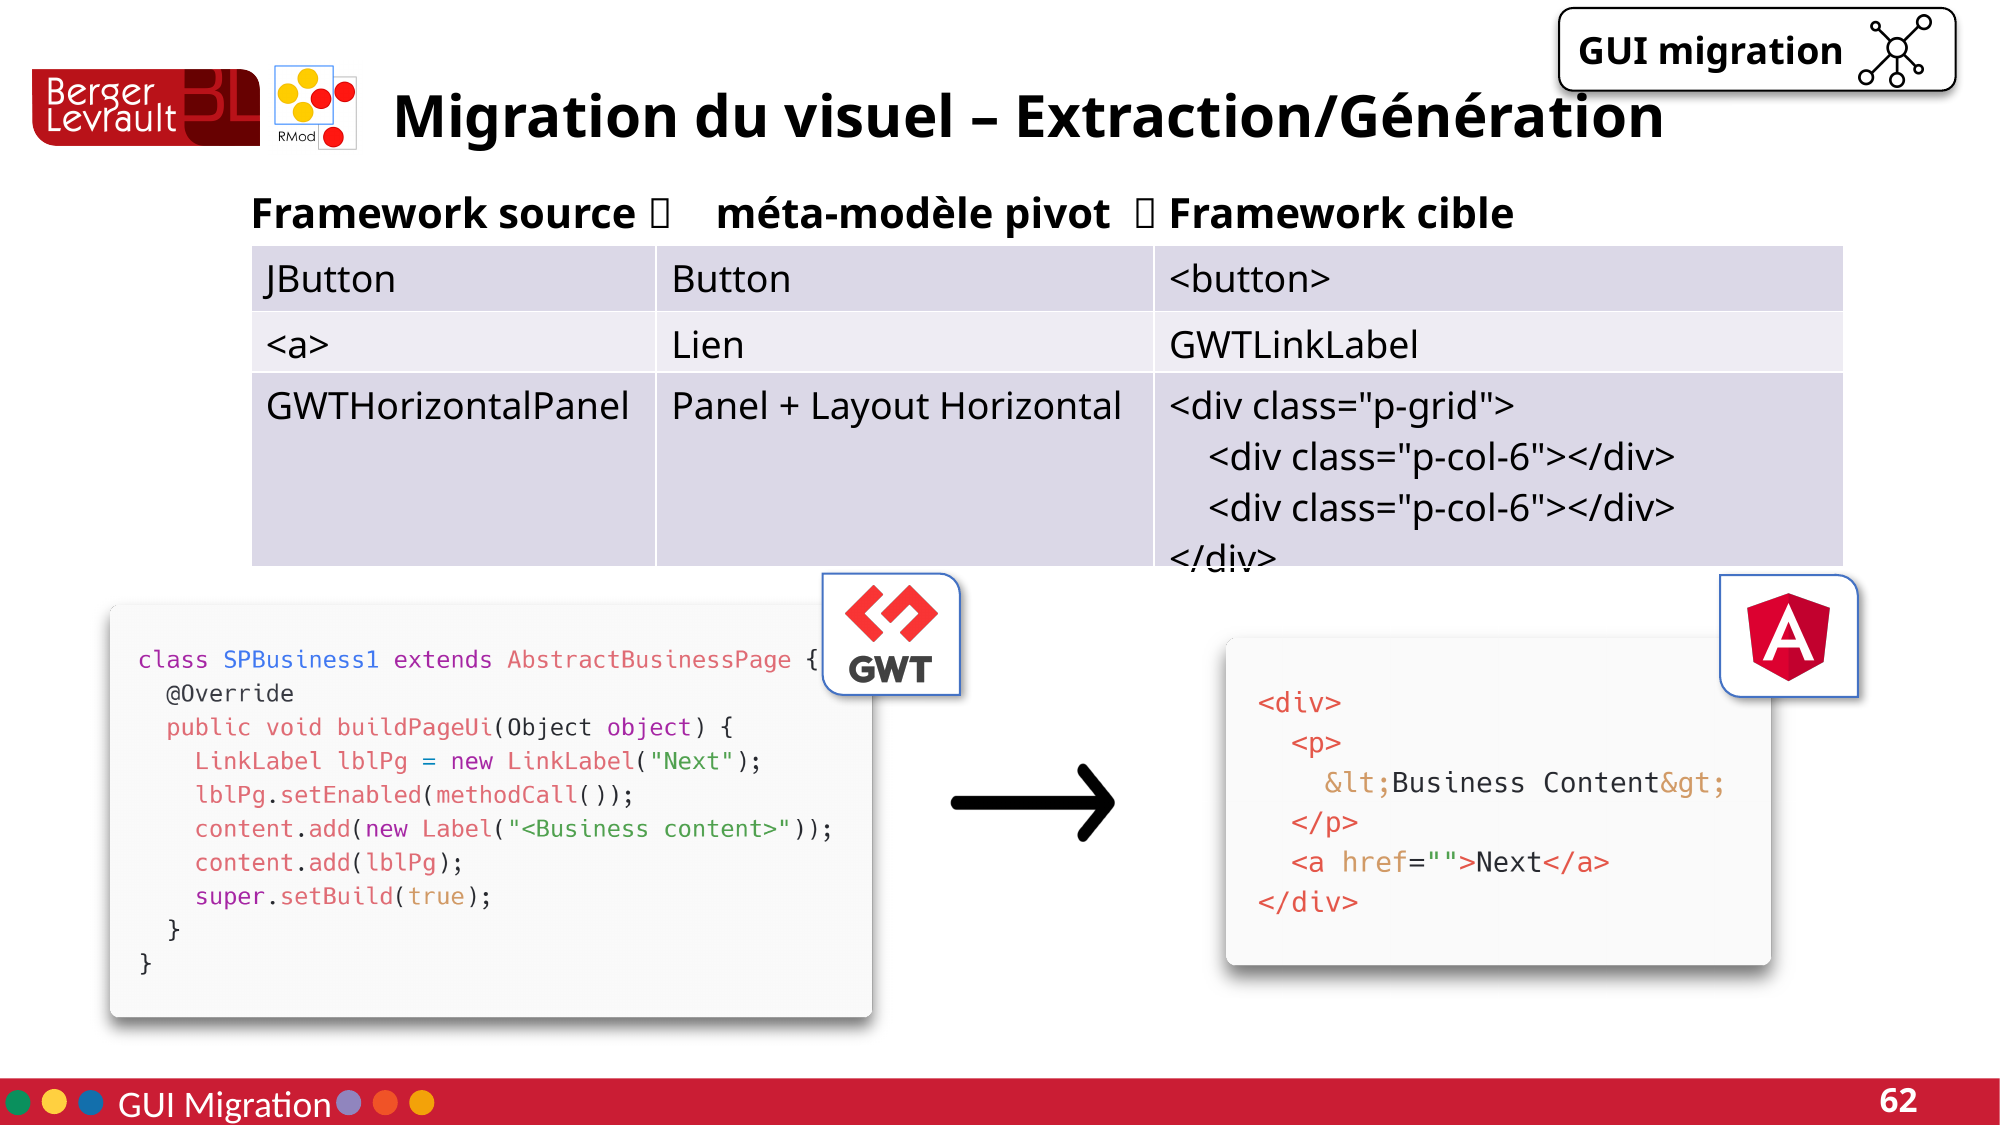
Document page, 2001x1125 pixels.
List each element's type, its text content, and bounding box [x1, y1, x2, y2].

picture [32, 69, 260, 146]
table_cell <div class="p-grid"> <div class="p-col-6"></div> <div class="p-col-6"></div> </div> [1155, 373, 1843, 566]
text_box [822, 573, 960, 695]
table_header JButton [252, 246, 655, 311]
table_header <button> [1155, 246, 1843, 311]
table_header Button [657, 246, 1153, 311]
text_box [1720, 575, 1858, 697]
table_cell GWTLinkLabel [1155, 312, 1843, 371]
table_cell Lien [657, 312, 1153, 371]
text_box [1559, 7, 1956, 91]
text_box [77, 1089, 103, 1117]
picture [1174, 604, 1823, 999]
picture [66, 576, 915, 1046]
text_box [4, 1089, 32, 1117]
text_box GUI Migration [103, 1072, 398, 1125]
table_cell GWTHorizontalPanel [252, 373, 655, 566]
picture [922, 693, 1143, 913]
picture [268, 60, 363, 155]
table_cell <a> [252, 312, 655, 371]
text_box [408, 1089, 436, 1117]
table_cell Panel + Layout Horizontal [657, 373, 1153, 566]
text_box [41, 1088, 67, 1115]
title Migration du visuel – Extraction/Génération [377, 79, 1906, 179]
text_box Framework source  méta-modèle pivot  Framework cible [235, 179, 1932, 245]
slide_number 62 [1832, 1078, 1965, 1125]
